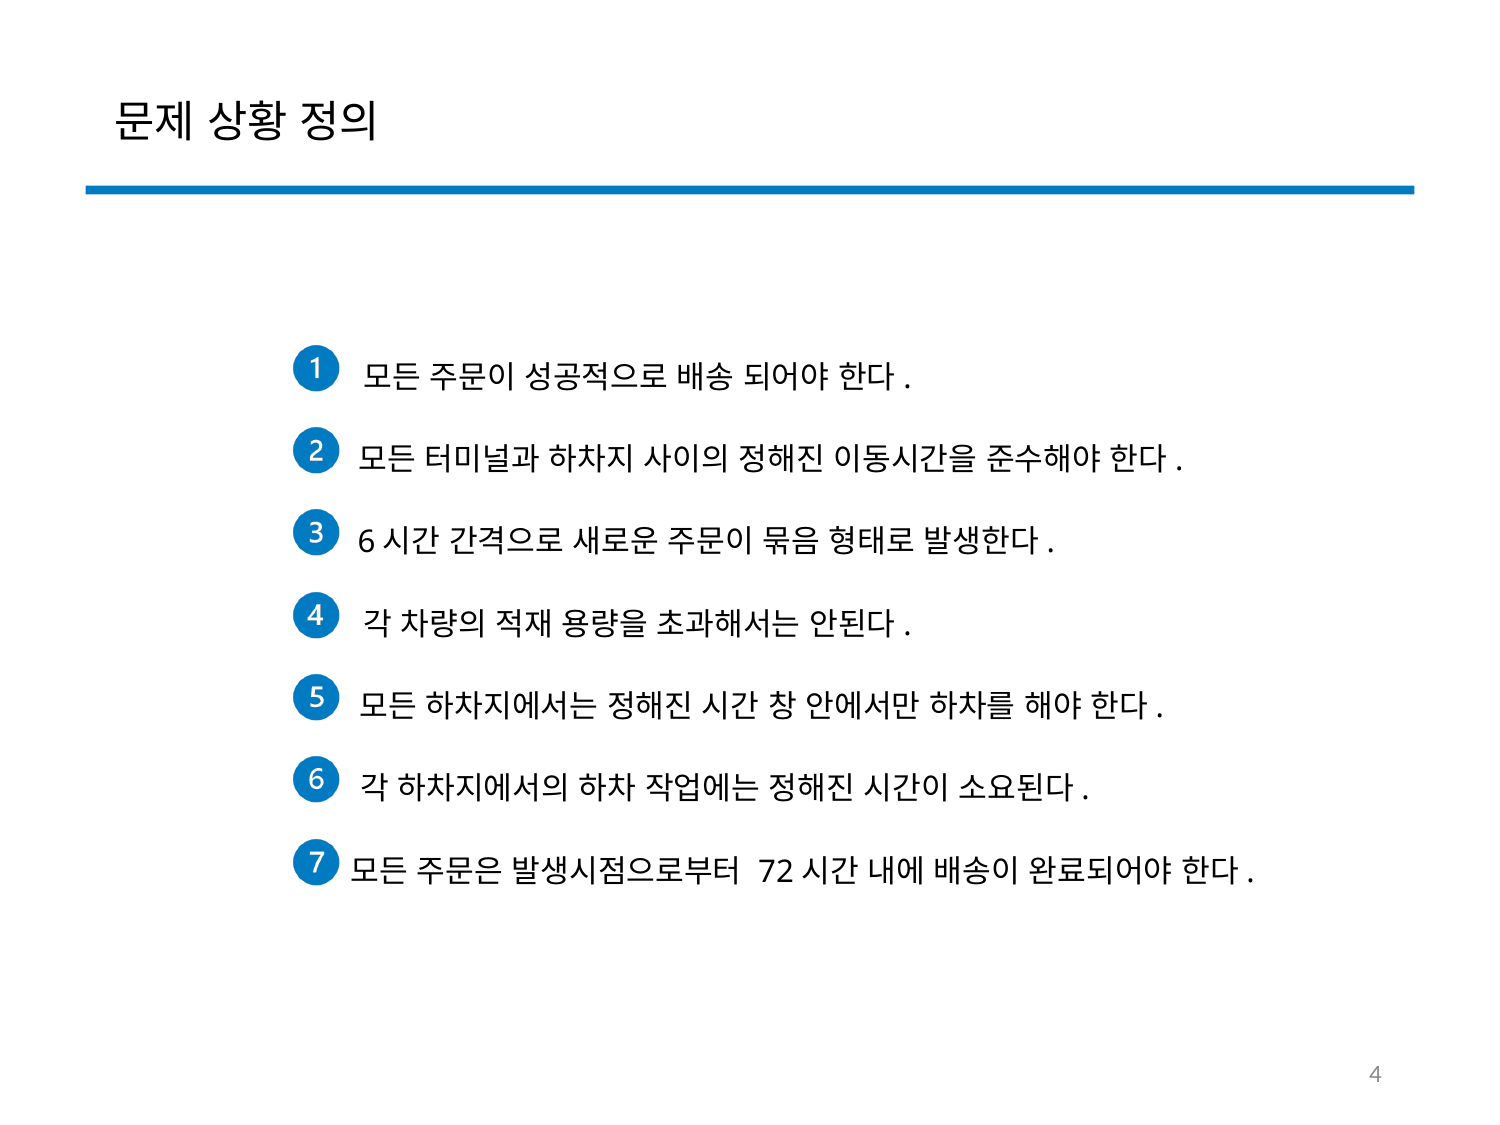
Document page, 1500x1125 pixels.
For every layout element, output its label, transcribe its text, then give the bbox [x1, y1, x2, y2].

text_box [85, 185, 1415, 195]
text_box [287, 503, 1053, 568]
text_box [287, 750, 1091, 815]
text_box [287, 421, 1183, 485]
slide_number 4 [1059, 1042, 1397, 1103]
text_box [287, 339, 916, 403]
title 문제 상황 정의 [103, 77, 1397, 171]
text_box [287, 586, 916, 650]
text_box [287, 668, 1164, 732]
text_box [287, 832, 1246, 897]
